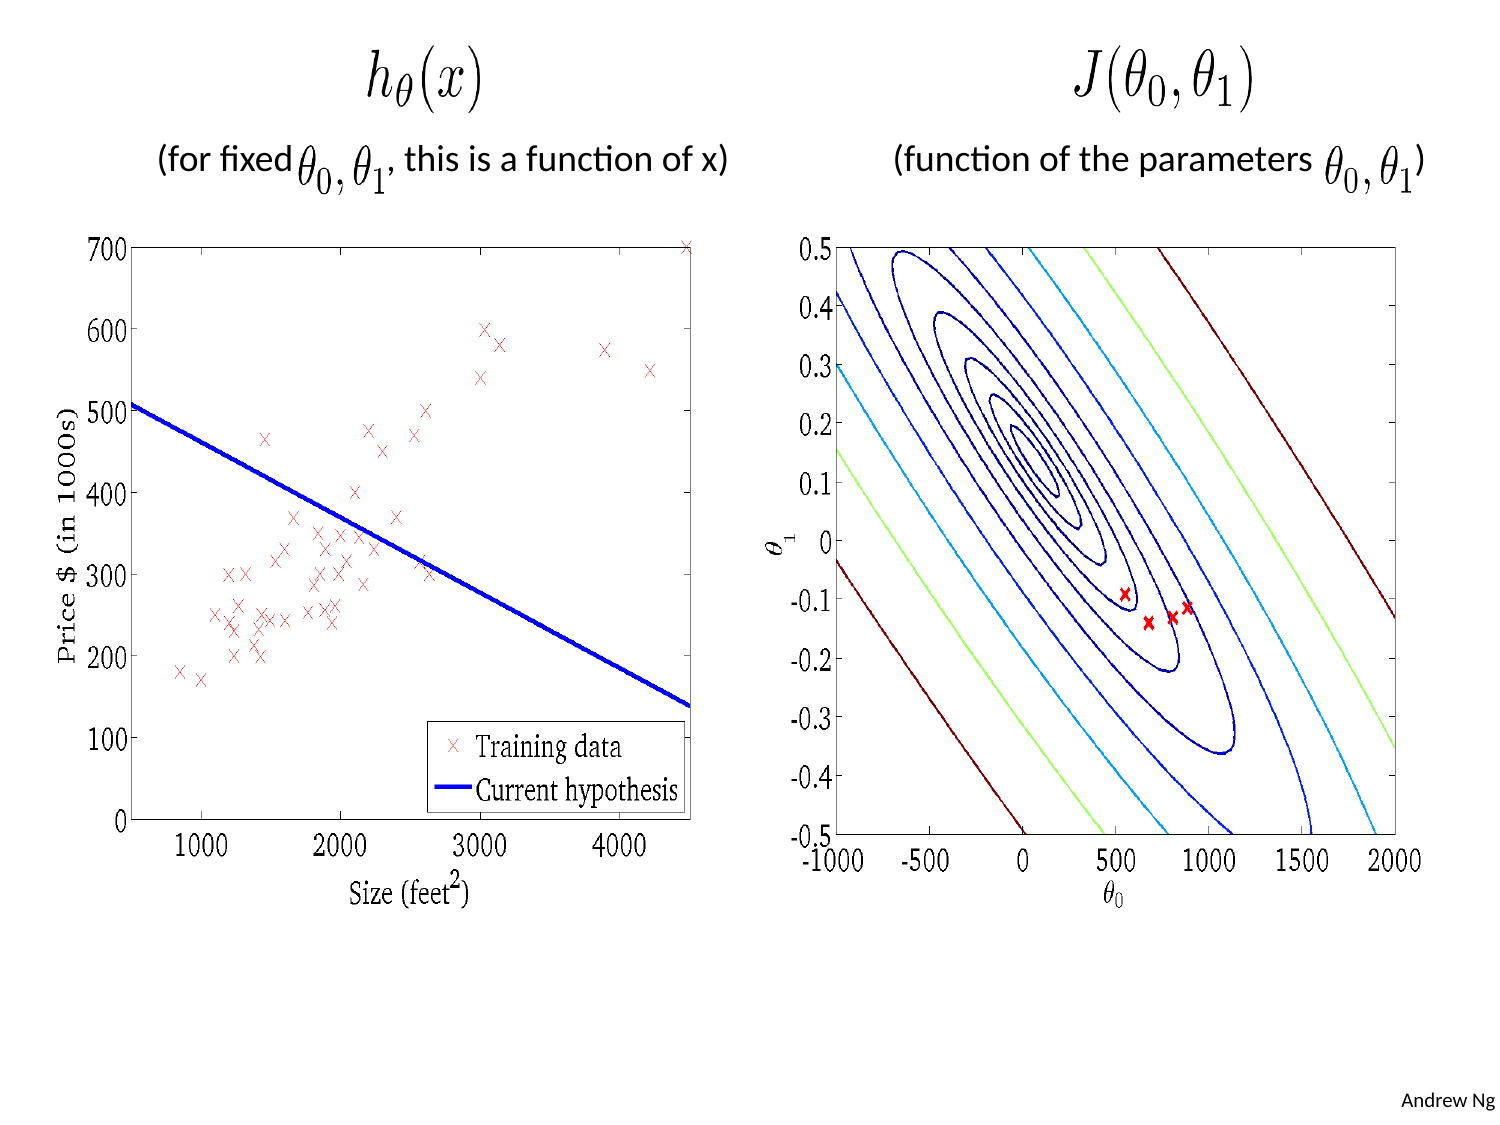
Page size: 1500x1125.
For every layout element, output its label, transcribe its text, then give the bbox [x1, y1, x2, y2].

picture [1074, 45, 1252, 114]
text_box (for fixed , this is a function of x) [141, 126, 745, 187]
text_box (function of the parameters ) [877, 126, 1442, 187]
picture [367, 45, 480, 114]
picture [37, 145, 1463, 913]
